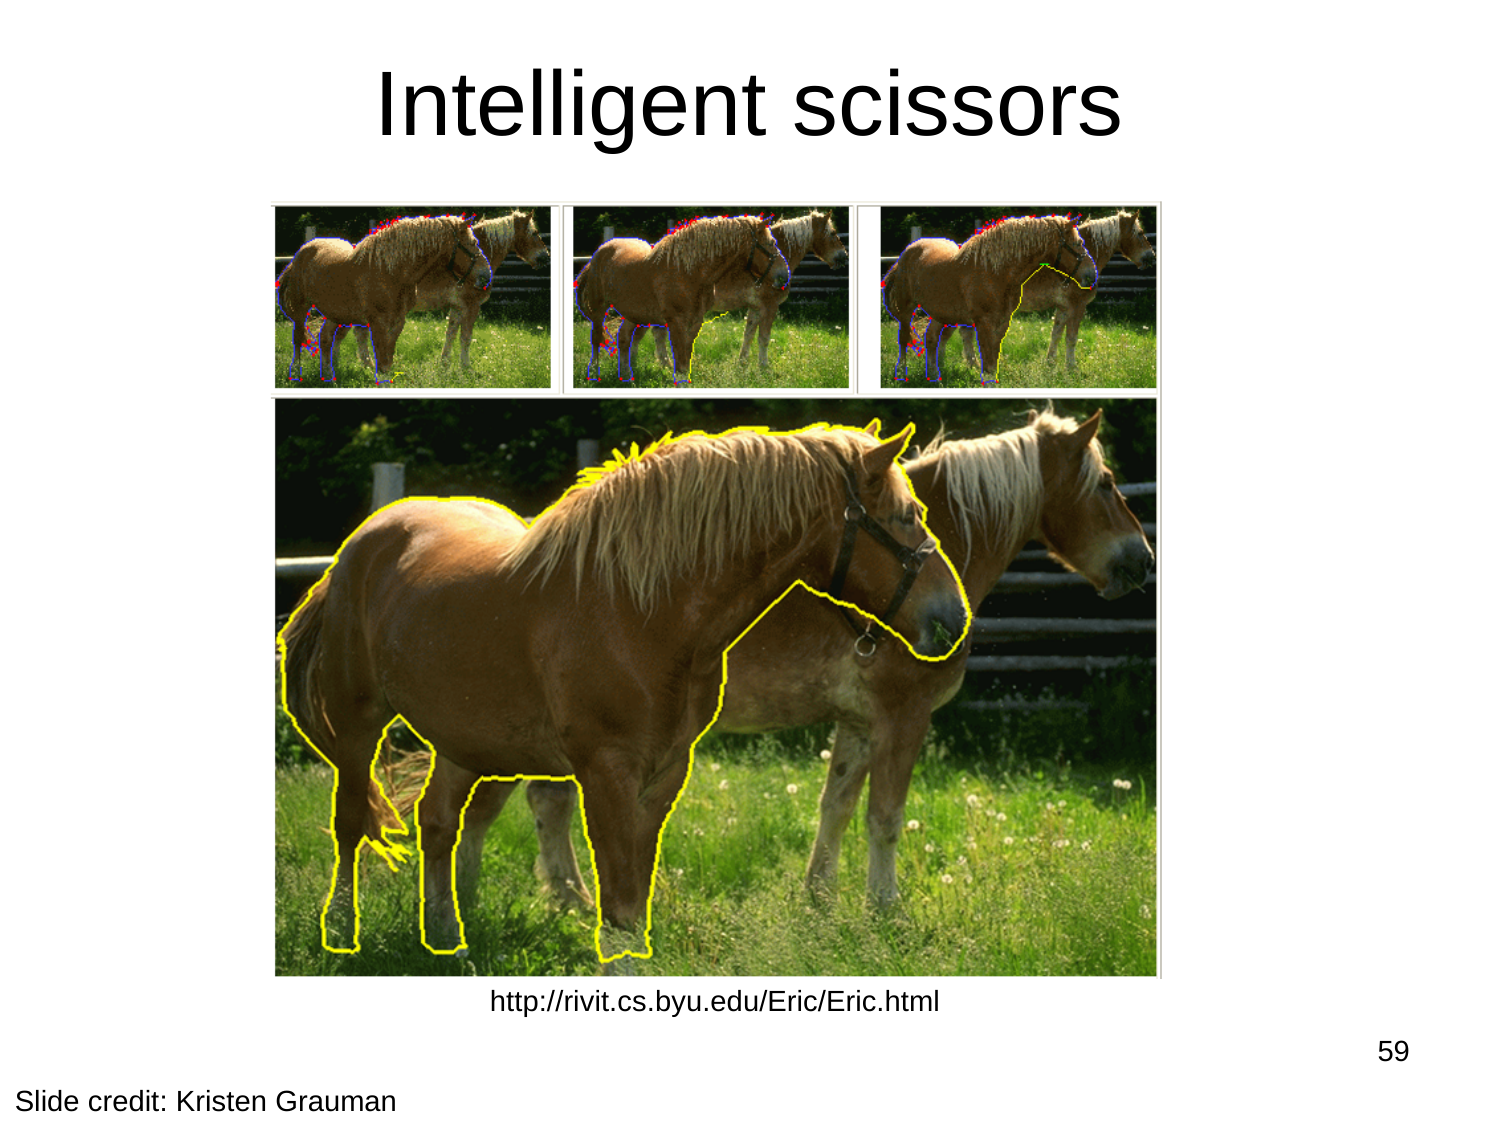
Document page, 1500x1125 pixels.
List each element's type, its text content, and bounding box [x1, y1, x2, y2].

text_box Slide credit: Kristen Grauman [0, 1074, 525, 1125]
picture [270, 196, 1170, 980]
list http://rivit.cs.byu.edu/Eric/Eric.html [474, 987, 1051, 1053]
title Intelligent scissors [74, 5, 1426, 194]
slide_number 59 [1074, 1024, 1426, 1103]
